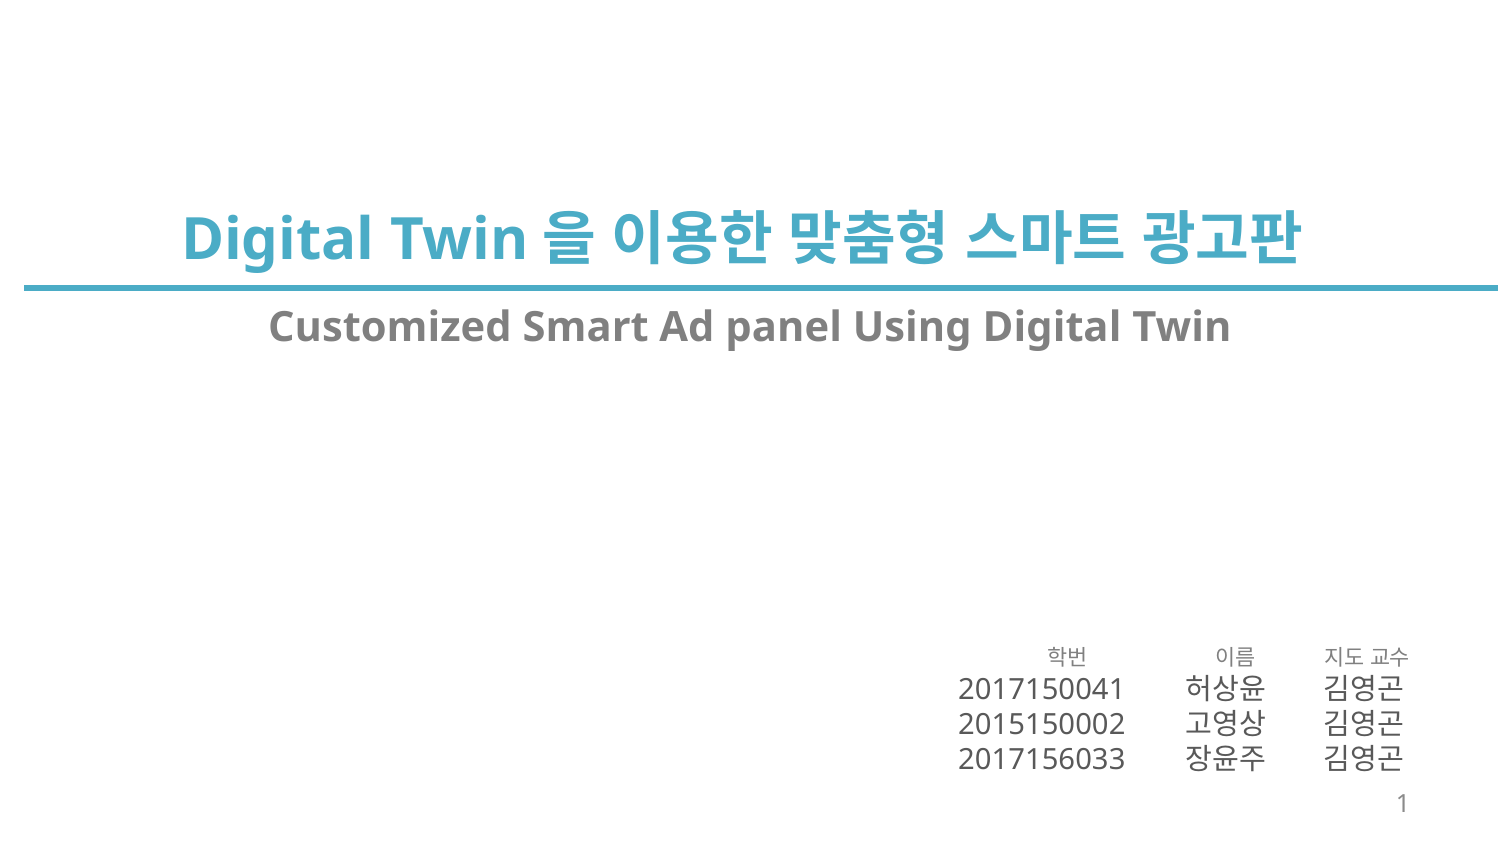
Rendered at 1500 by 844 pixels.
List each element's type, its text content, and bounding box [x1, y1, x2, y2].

slide_number 1 [1074, 782, 1425, 827]
text_box 학번 이름 지도 교수 2017150041 허상윤 김영곤 2015150002 고영상 김영곤 2017156033 장윤주 김영곤 [943, 636, 1425, 783]
text_box Digital Twin을 이용한 맞춤형 스마트 광고판 [0, 193, 1500, 279]
text_box Customized Smart Ad panel Using Digital Twin [0, 291, 1500, 357]
